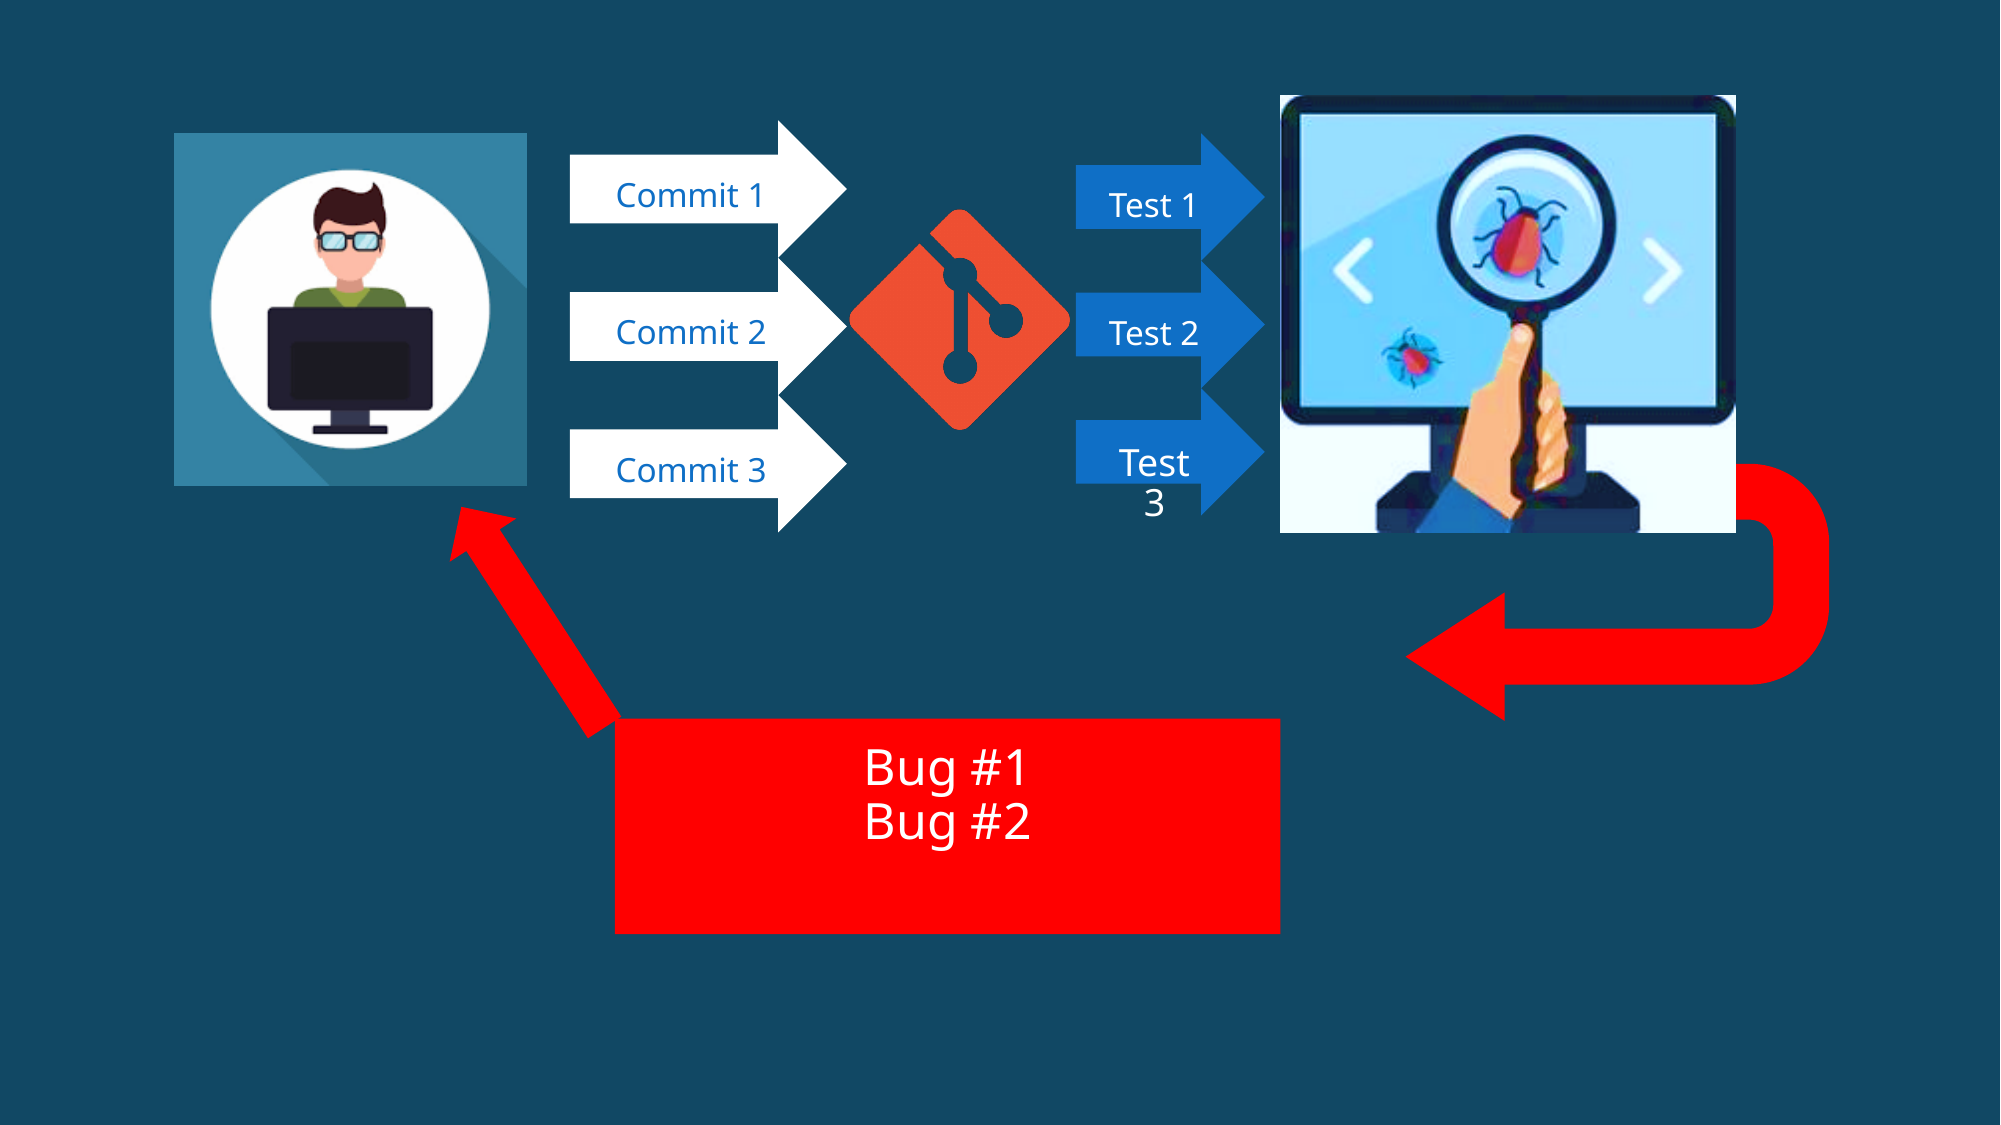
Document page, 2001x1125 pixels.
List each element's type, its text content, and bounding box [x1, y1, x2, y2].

text_box Test 3 [1075, 387, 1266, 517]
text_box [448, 506, 622, 739]
text_box Commit 1 [568, 119, 848, 258]
picture [174, 133, 527, 486]
picture [843, 203, 1077, 436]
text_box Commit 2 [568, 257, 843, 395]
text_box Test 1 [1075, 132, 1266, 260]
text_box [1404, 462, 1830, 722]
text_box Bug #1 Bug #2 [614, 718, 1281, 935]
picture [1280, 95, 1736, 533]
text_box Test 2 [1077, 260, 1266, 388]
text_box Commit 3 [568, 394, 848, 534]
